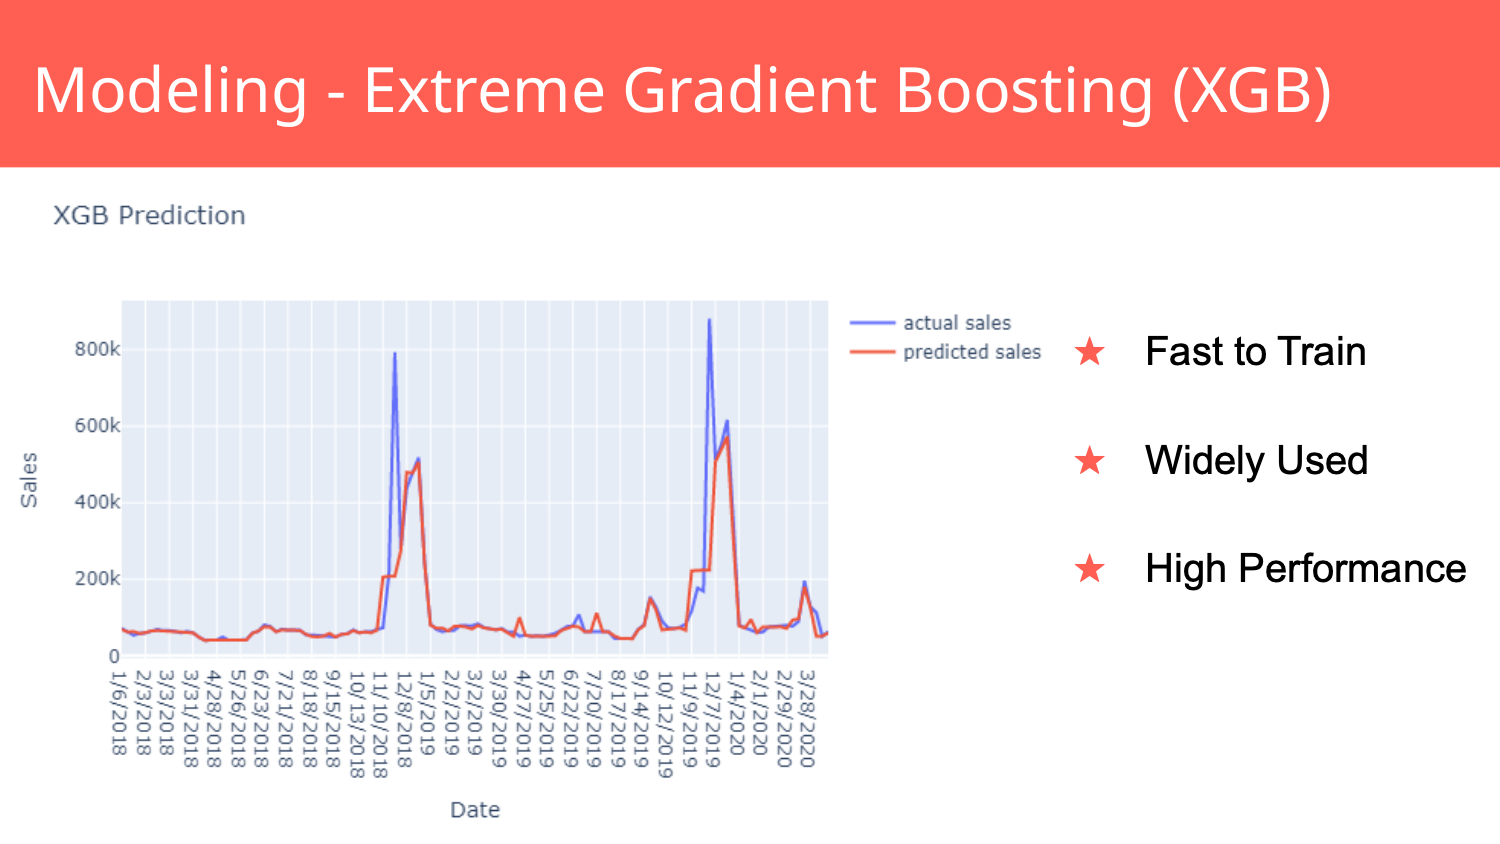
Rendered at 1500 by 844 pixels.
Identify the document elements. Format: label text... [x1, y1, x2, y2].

picture [0, 174, 1491, 836]
text_box Modeling - Extreme Gradient Boosting (XGB) [0, 0, 1500, 175]
